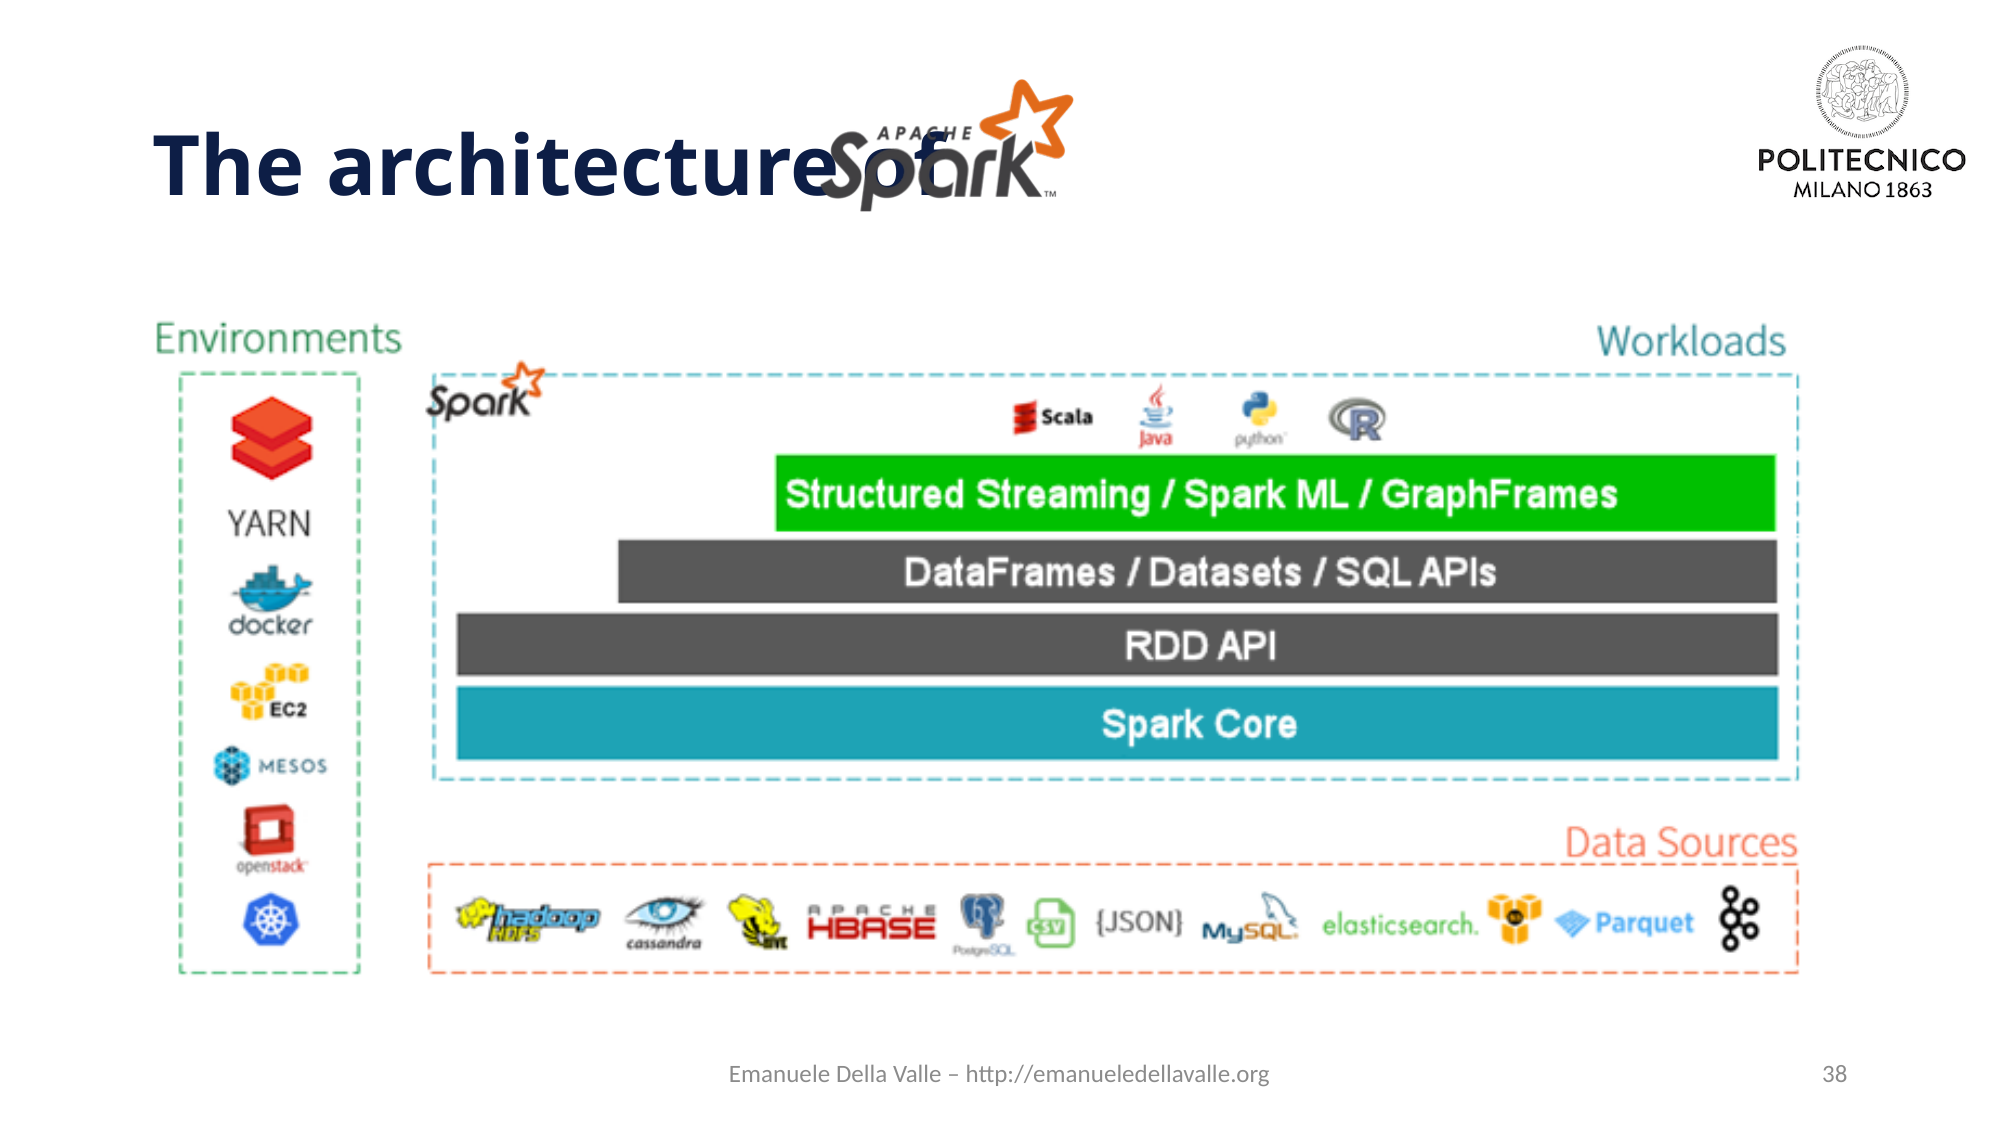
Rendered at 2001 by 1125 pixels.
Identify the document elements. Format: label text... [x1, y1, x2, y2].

title The architecture of [137, 59, 1502, 278]
footer Emanuele Della Valle – http://emanueledellavalle.org [536, 1042, 1464, 1103]
slide_number 38 [1498, 1042, 1863, 1103]
picture [819, 77, 1074, 214]
picture [149, 313, 1808, 981]
picture [1759, 45, 1966, 198]
